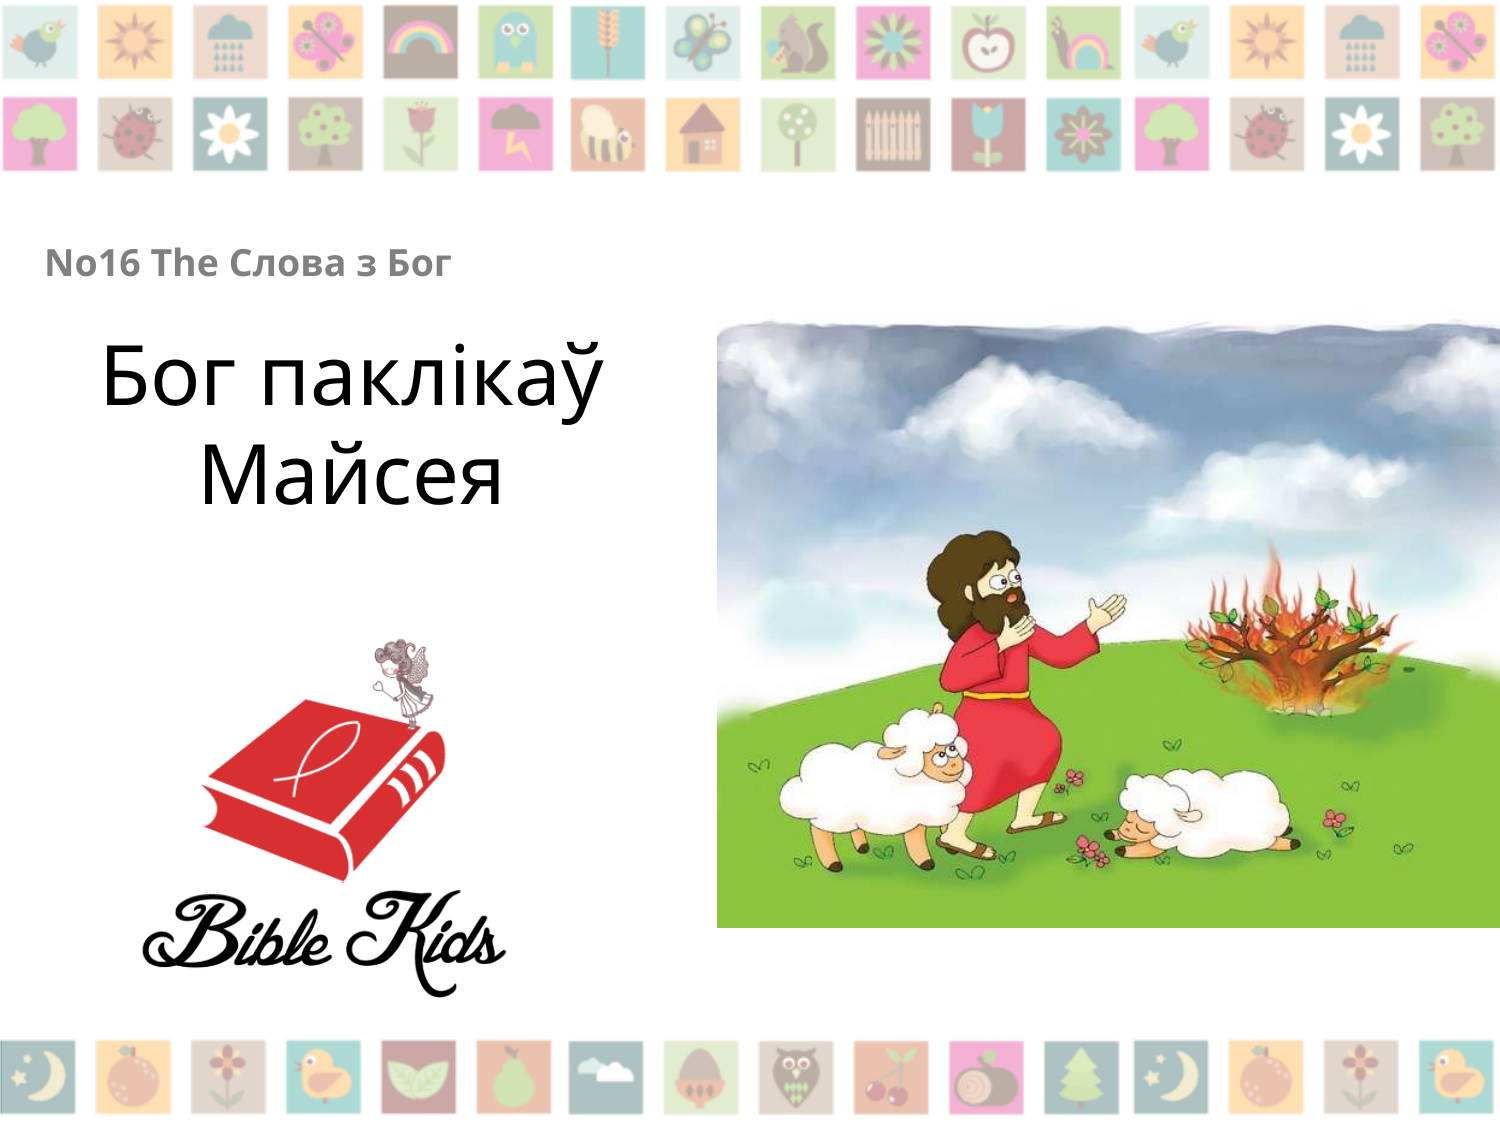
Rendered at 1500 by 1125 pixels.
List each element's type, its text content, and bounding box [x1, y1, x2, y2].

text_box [0, 3, 1500, 181]
picture [717, 292, 1500, 928]
text_box Бог паклікаў Майсея [29, 314, 675, 530]
text_box No16 The Слова з Бог [29, 231, 543, 292]
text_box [0, 1028, 1500, 1118]
picture [117, 600, 544, 1027]
